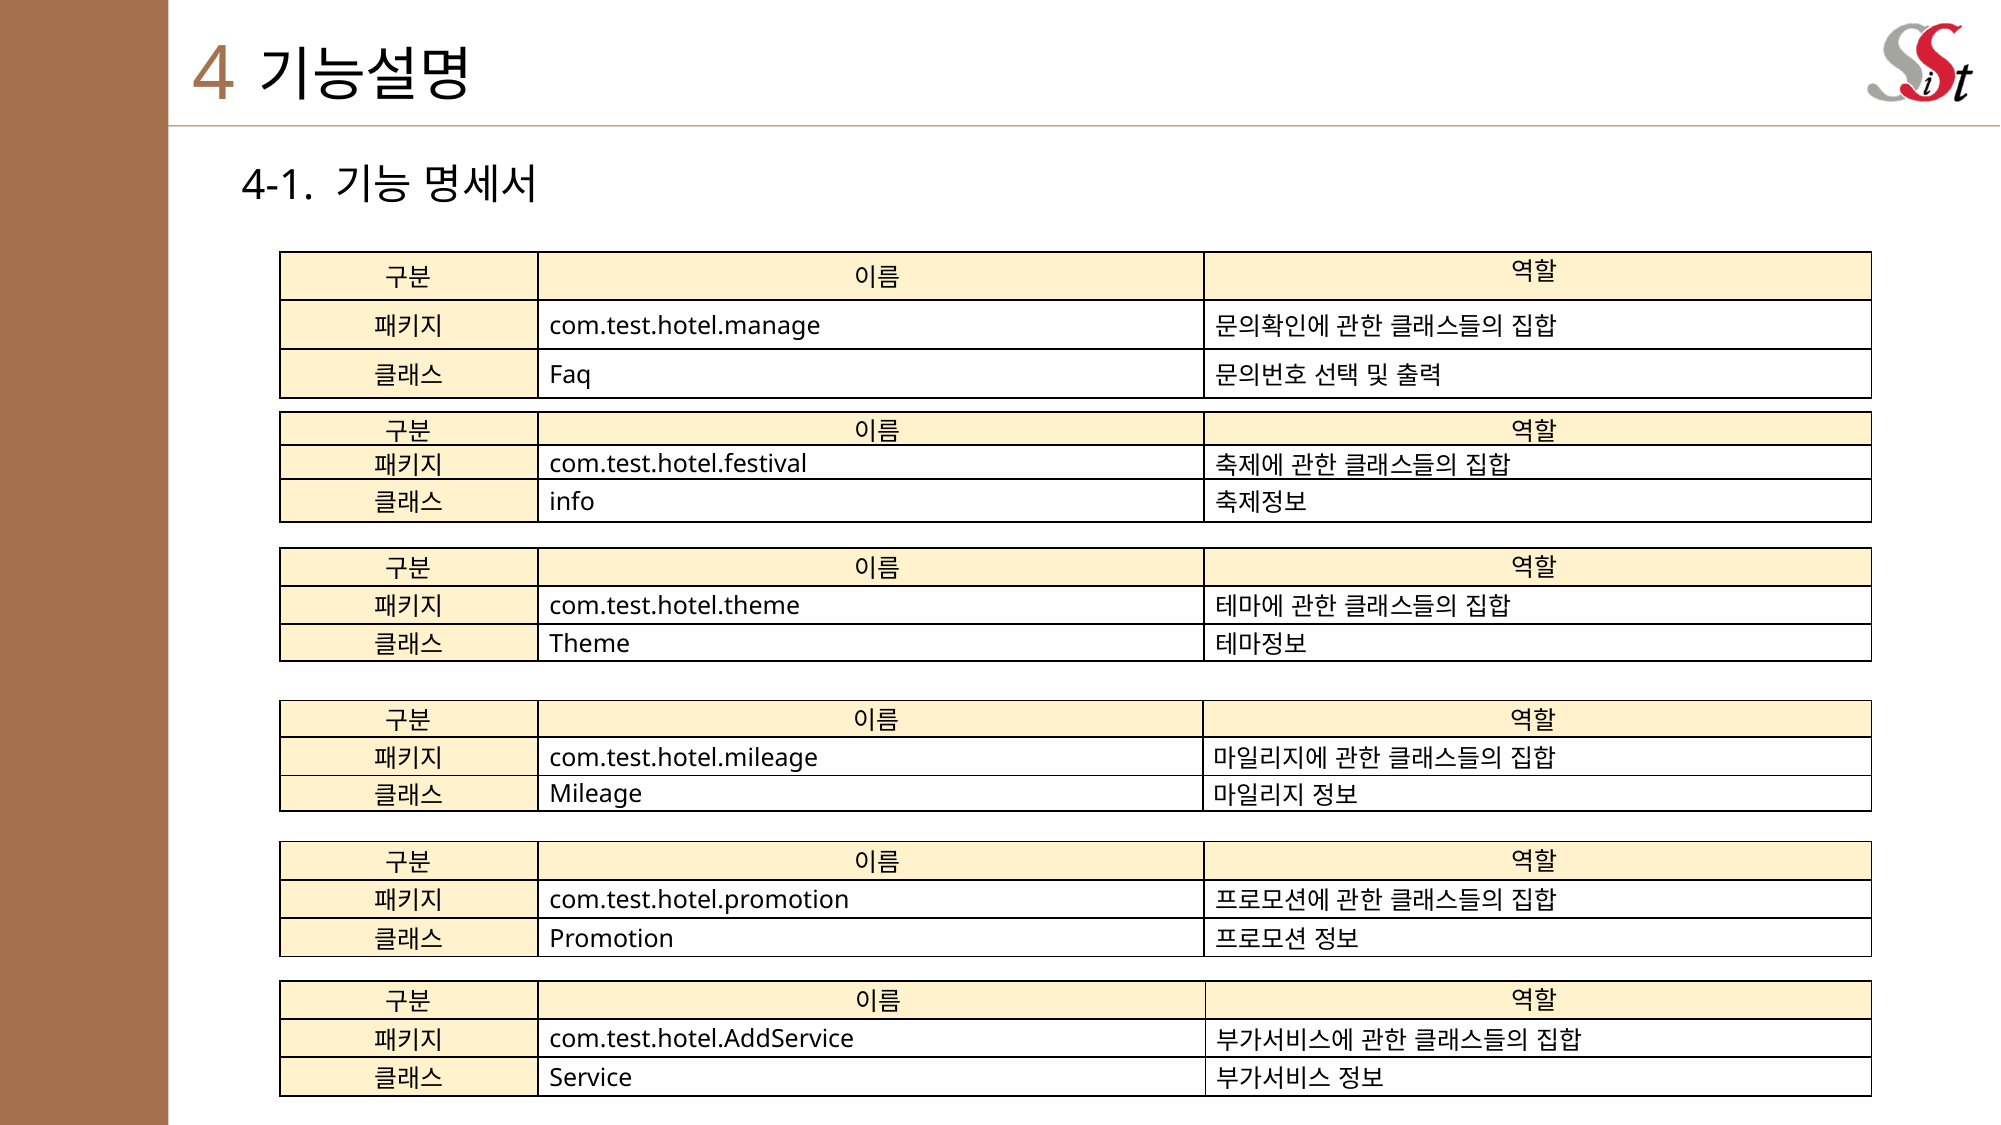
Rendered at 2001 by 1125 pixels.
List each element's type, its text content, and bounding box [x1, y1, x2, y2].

table_header 이름 [539, 549, 1203, 585]
table_cell com.test.hotel.theme [539, 587, 1203, 623]
table_cell Service [539, 1058, 1205, 1095]
table_cell 패키지 [281, 738, 537, 775]
table_cell 마일리지 정보 [1204, 776, 1871, 810]
table_cell Mileage [539, 776, 1202, 810]
table_cell 클래스 [281, 350, 537, 397]
table_cell 부가서비스 정보 [1206, 1058, 1871, 1095]
table_header 이름 [539, 253, 1203, 299]
text_box [0, 0, 169, 1125]
table_cell com.test.hotel.festival [539, 446, 1203, 478]
table_header 역할 [1205, 549, 1871, 585]
table_cell 패키지 [281, 587, 537, 623]
table_cell 프로모션에 관한 클래스들의 집합 [1205, 881, 1871, 917]
text_box 기능설명 [255, 29, 765, 114]
table_header 이름 [539, 413, 1203, 444]
table_cell 마일리지에 관한 클래스들의 집합 [1204, 738, 1871, 775]
table_cell 축제정보 [1205, 480, 1871, 521]
table_header 역할 [1204, 701, 1871, 736]
table_cell 패키지 [281, 1020, 537, 1056]
table_header 구분 [281, 253, 537, 299]
table_cell 테마에 관한 클래스들의 집합 [1205, 587, 1871, 623]
table_cell 패키지 [281, 446, 537, 478]
text_box 4 [177, 17, 255, 123]
table_cell 클래스 [281, 625, 537, 660]
table_header 역할 [1206, 982, 1871, 1018]
table_header 역할 [1205, 253, 1871, 299]
table_cell Faq [539, 350, 1203, 397]
table_header 역할 [1205, 842, 1871, 879]
table_cell com.test.hotel.manage [539, 301, 1203, 348]
table_header 이름 [539, 982, 1205, 1018]
table_cell com.test.hotel.AddService [539, 1020, 1205, 1056]
table_header 구분 [281, 982, 537, 1018]
table_cell 클래스 [281, 776, 537, 810]
table_cell com.test.hotel.mileage [539, 738, 1202, 775]
table_cell Promotion [539, 919, 1203, 956]
table_header 구분 [281, 842, 537, 879]
table_cell 클래스 [281, 1058, 537, 1095]
picture [1855, 11, 1994, 115]
table_cell Theme [539, 625, 1203, 660]
table_cell 문의번호 선택 및 출력 [1205, 350, 1871, 397]
table_cell 클래스 [281, 480, 537, 521]
table_header 이름 [539, 701, 1202, 736]
table_header 이름 [539, 842, 1203, 879]
table_cell 테마정보 [1205, 625, 1871, 660]
table_cell 패키지 [281, 881, 537, 917]
table_header 구분 [281, 701, 537, 736]
table_cell 축제에 관한 클래스들의 집합 [1205, 446, 1871, 478]
table_cell 프로모션 정보 [1205, 919, 1871, 956]
table_cell 패키지 [281, 301, 537, 348]
table_cell info [539, 480, 1203, 521]
text_box 4-1. 기능 명세서 [226, 150, 748, 216]
table_header 구분 [281, 549, 537, 585]
table_cell 클래스 [281, 919, 537, 956]
table_cell com.test.hotel.promotion [539, 881, 1203, 917]
table_header 역할 [1205, 413, 1871, 444]
table_header 구분 [281, 413, 537, 444]
table_cell 문의확인에 관한 클래스들의 집합 [1205, 301, 1871, 348]
table_cell 부가서비스에 관한 클래스들의 집합 [1206, 1020, 1871, 1056]
